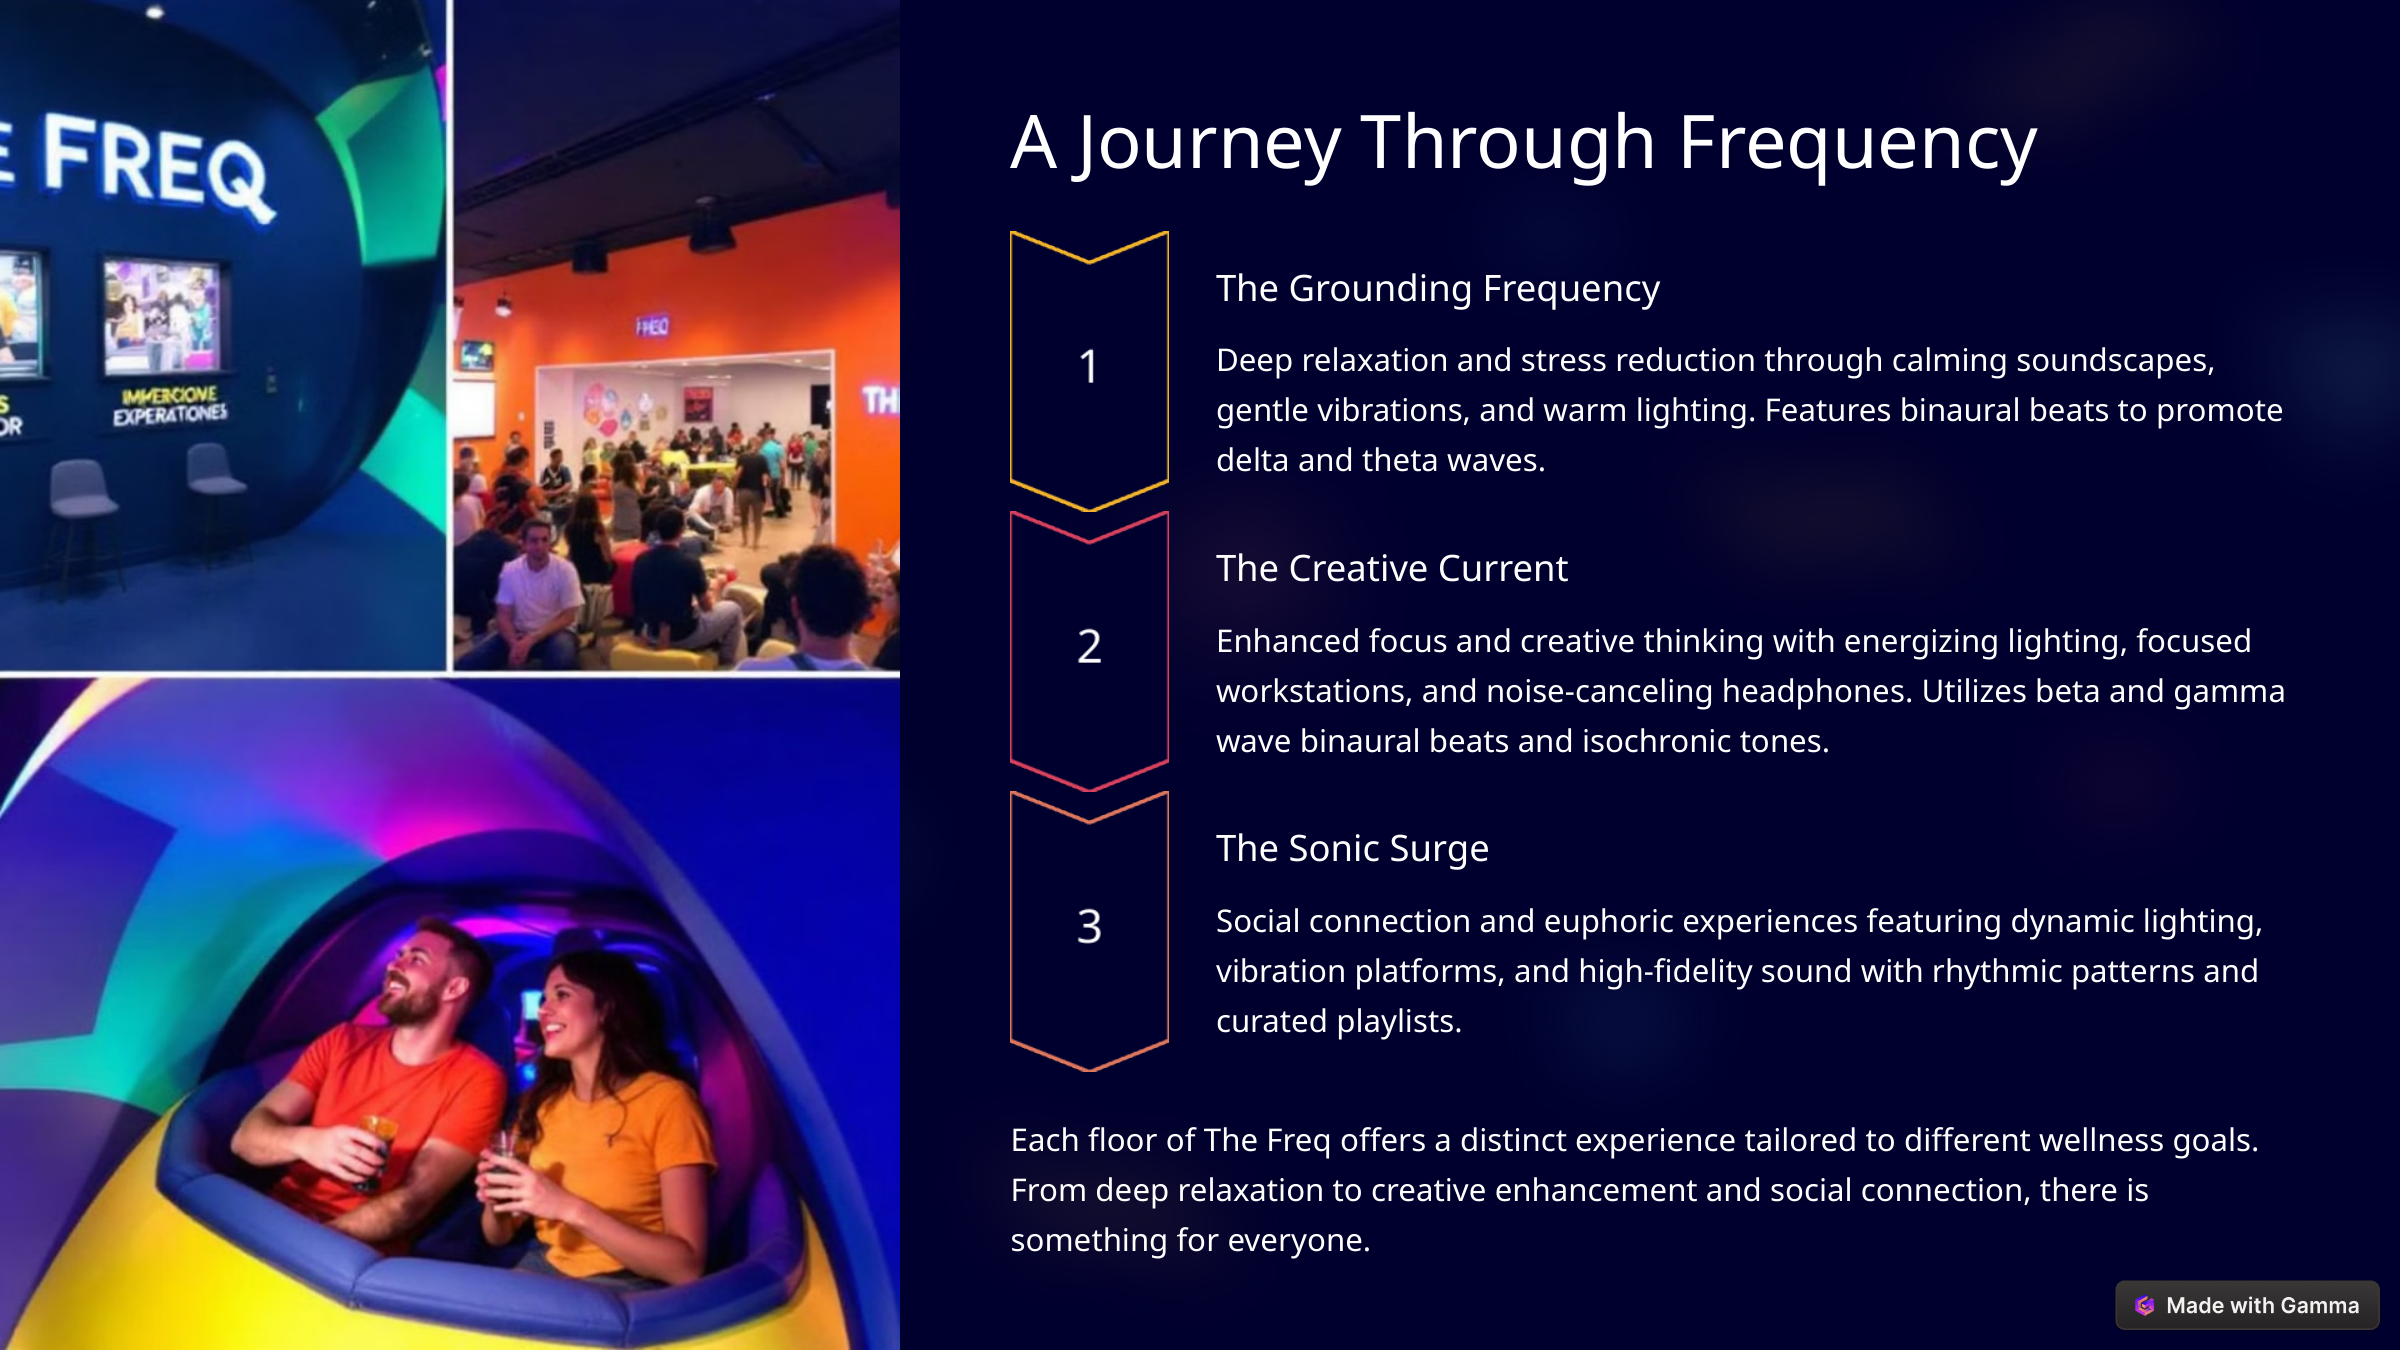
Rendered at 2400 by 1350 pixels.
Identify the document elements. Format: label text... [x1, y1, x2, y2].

text_box Each floor of The Freq offers a distinct experience tailored to different wellness goals. From deep relaxation to creative enhancement and social connection, there is something for everyone. [1010, 1107, 2290, 1260]
picture [1010, 231, 1169, 1072]
picture [2106, 1271, 2389, 1339]
text_box Enhanced focus and creative thinking with energizing lighting, focused workstations, and noise-canceling headphones. Utilizes beta and gamma wave binaural beats and isochronic tones. [1215, 608, 2290, 760]
text_box The Creative Current [1215, 543, 1588, 590]
picture [0, 0, 900, 1350]
text_box A Journey Through Frequency [1010, 90, 2023, 184]
text_box Deep relaxation and stress reduction through calming soundscapes, gentle vibrations, and warm lighting. Features binaural beats to promote delta and theta waves. [1215, 328, 2290, 480]
text_box Social connection and euphoric experiences featuring dynamic lighting, vibration platforms, and high-fidelity sound with rhythmic patterns and curated playlists. [1215, 888, 2290, 1041]
text_box The Sonic Surge [1215, 823, 1588, 870]
text_box The Grounding Frequency [1215, 262, 1656, 310]
